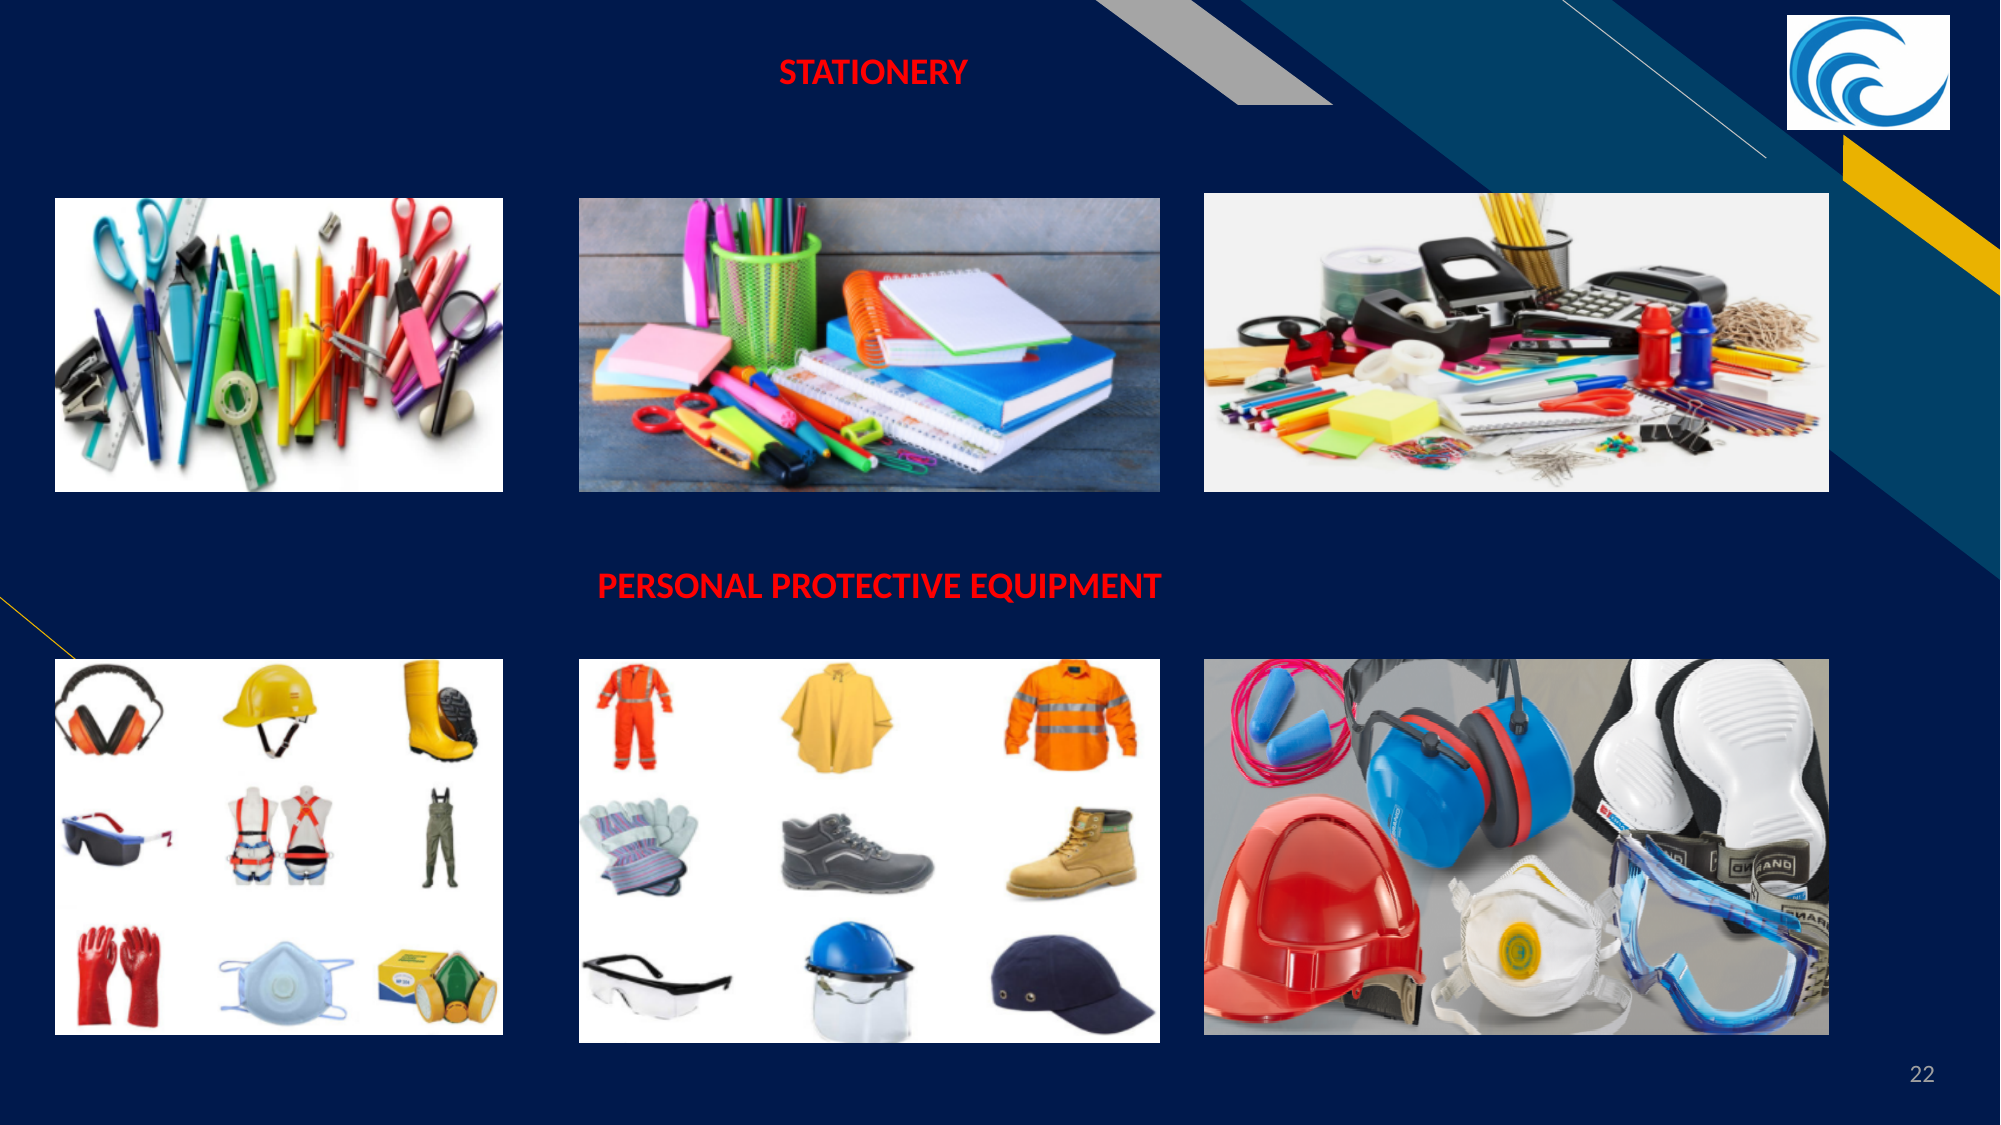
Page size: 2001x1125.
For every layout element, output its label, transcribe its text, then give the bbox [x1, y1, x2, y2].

picture [579, 198, 1160, 492]
text_box STATIONERY [755, 39, 984, 100]
picture [579, 659, 1160, 1043]
picture [1204, 193, 1829, 492]
picture [1787, 15, 1950, 130]
text_box PERSONAL PROTECTIVE EQUIPMENT [582, 553, 1186, 614]
picture [55, 659, 503, 1035]
picture [55, 198, 503, 492]
picture [1204, 659, 1829, 1035]
slide_number 22 [1828, 1042, 1950, 1103]
